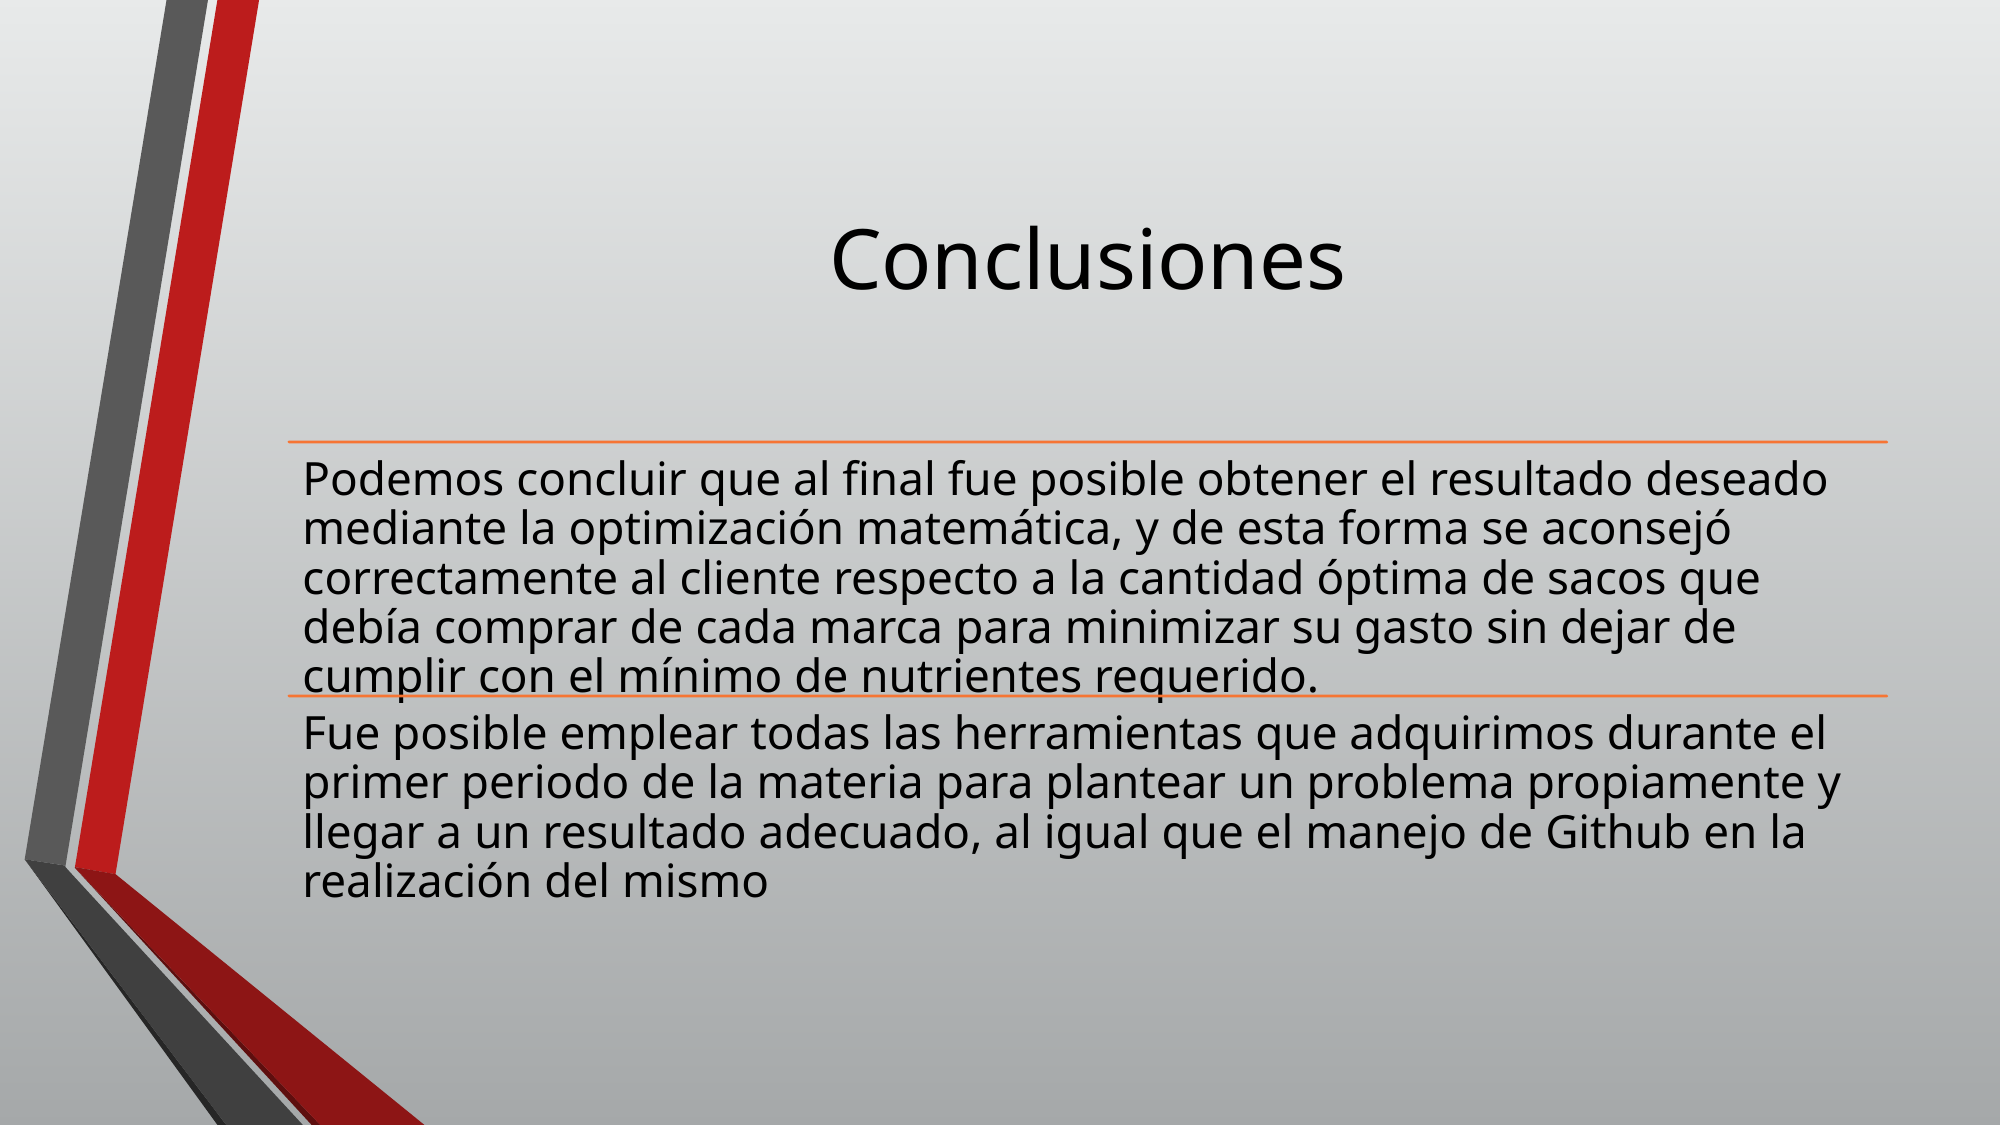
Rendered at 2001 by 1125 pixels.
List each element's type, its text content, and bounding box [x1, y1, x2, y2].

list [288, 441, 1888, 951]
title Conclusiones [288, 112, 1887, 400]
